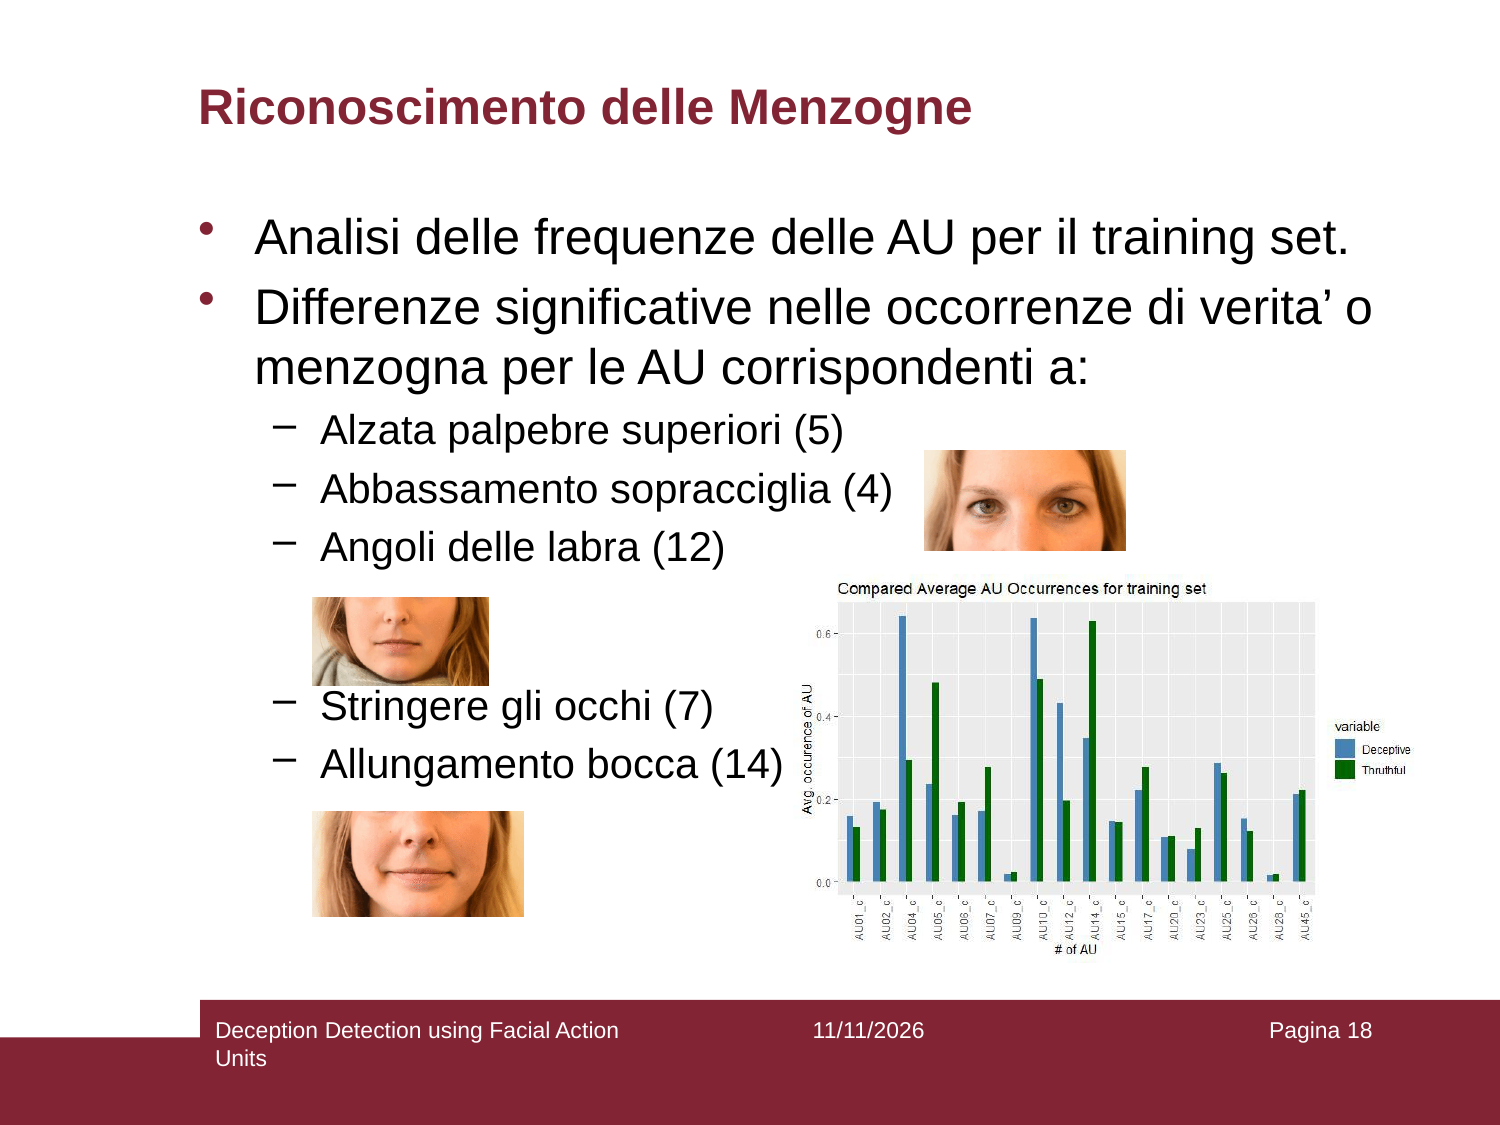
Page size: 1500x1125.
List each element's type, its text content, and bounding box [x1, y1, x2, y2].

footer Deception Detection using Facial Action Units [200, 1008, 675, 1084]
picture [312, 811, 524, 917]
title Riconoscimento delle Menzogne [183, 67, 1424, 150]
list Analisi delle frequenze delle AU per il training set. Differenze significative nelle occorrenze di verita’ o menzogna per le AU corrispondenti a: Alzata palpebre superiori (5) Abbassamento sopracciglia (4) Angoli delle labra (12) Stringere gli occhi (7) Allungamento bocca (14) [183, 197, 1424, 917]
picture [793, 574, 1424, 963]
slide_number Pagina 18 [1074, 1008, 1388, 1084]
picture [924, 450, 1126, 551]
picture [312, 597, 489, 686]
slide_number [712, 1008, 1025, 1084]
